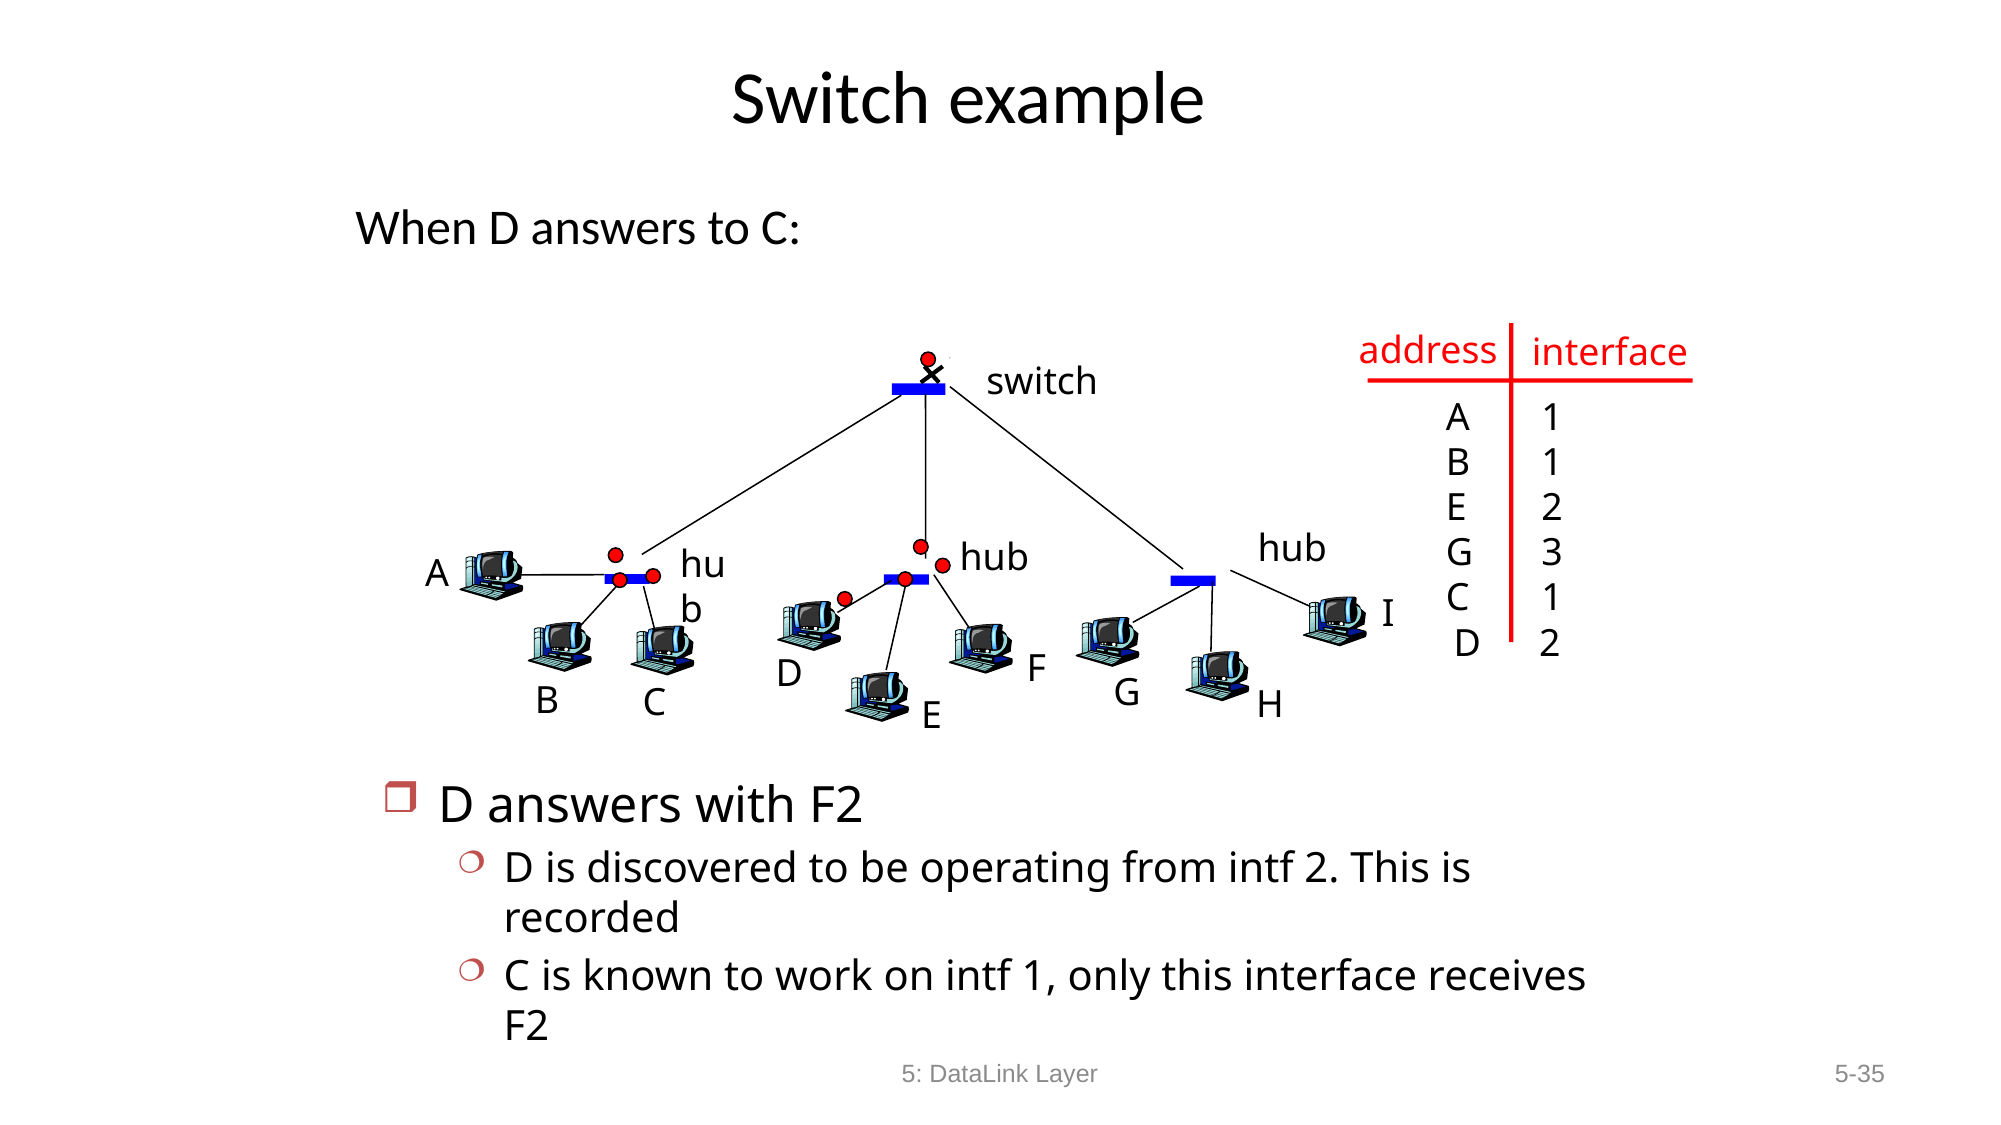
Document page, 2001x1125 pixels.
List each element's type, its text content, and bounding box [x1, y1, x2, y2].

text_box [911, 574, 929, 585]
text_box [527, 621, 593, 673]
text_box D 2 [1447, 616, 1567, 667]
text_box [948, 623, 1014, 674]
text_box [837, 591, 853, 606]
text_box D answers with F2 D is discovered to be operating from intf 2. This is recorded C is known to work on intf 1, only this interface receives F2 [367, 765, 1643, 1068]
text_box A [410, 541, 464, 602]
text_box [604, 574, 615, 584]
text_box [921, 352, 935, 356]
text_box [776, 600, 843, 652]
text_box E [906, 683, 957, 744]
text_box C [627, 682, 681, 731]
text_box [459, 550, 525, 601]
text_box I [1367, 581, 1410, 642]
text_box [1185, 650, 1251, 702]
slide_number 5-35 [1433, 1042, 1900, 1103]
text_box hub [1242, 516, 1342, 577]
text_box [1302, 595, 1368, 647]
text_box [913, 539, 929, 555]
text_box G [1098, 660, 1156, 721]
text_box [844, 671, 911, 723]
text_box address [1343, 318, 1513, 378]
text_box H [1241, 672, 1299, 733]
text_box D [760, 641, 819, 702]
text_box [891, 357, 950, 396]
text_box [1170, 575, 1216, 586]
text_box F [1011, 636, 1062, 697]
text_box [883, 574, 900, 585]
text_box B [519, 668, 574, 729]
list When D answers to C: [340, 186, 1616, 950]
text_box interface [1517, 320, 1704, 380]
text_box [612, 572, 628, 588]
text_box [645, 568, 661, 584]
text_box [935, 558, 951, 573]
text_box [897, 571, 913, 587]
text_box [630, 625, 696, 676]
footer 5: DataLink Layer [683, 1068, 1317, 1103]
text_box [608, 547, 623, 563]
text_box [625, 574, 650, 584]
text_box hub [944, 525, 1044, 585]
title Switch example [331, 0, 1607, 188]
text_box A B E G C [1431, 385, 1488, 626]
text_box 1 1 2 3 1 [1526, 385, 1578, 626]
text_box switch [971, 349, 1114, 410]
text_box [1075, 616, 1141, 668]
text_box hub [665, 532, 761, 637]
